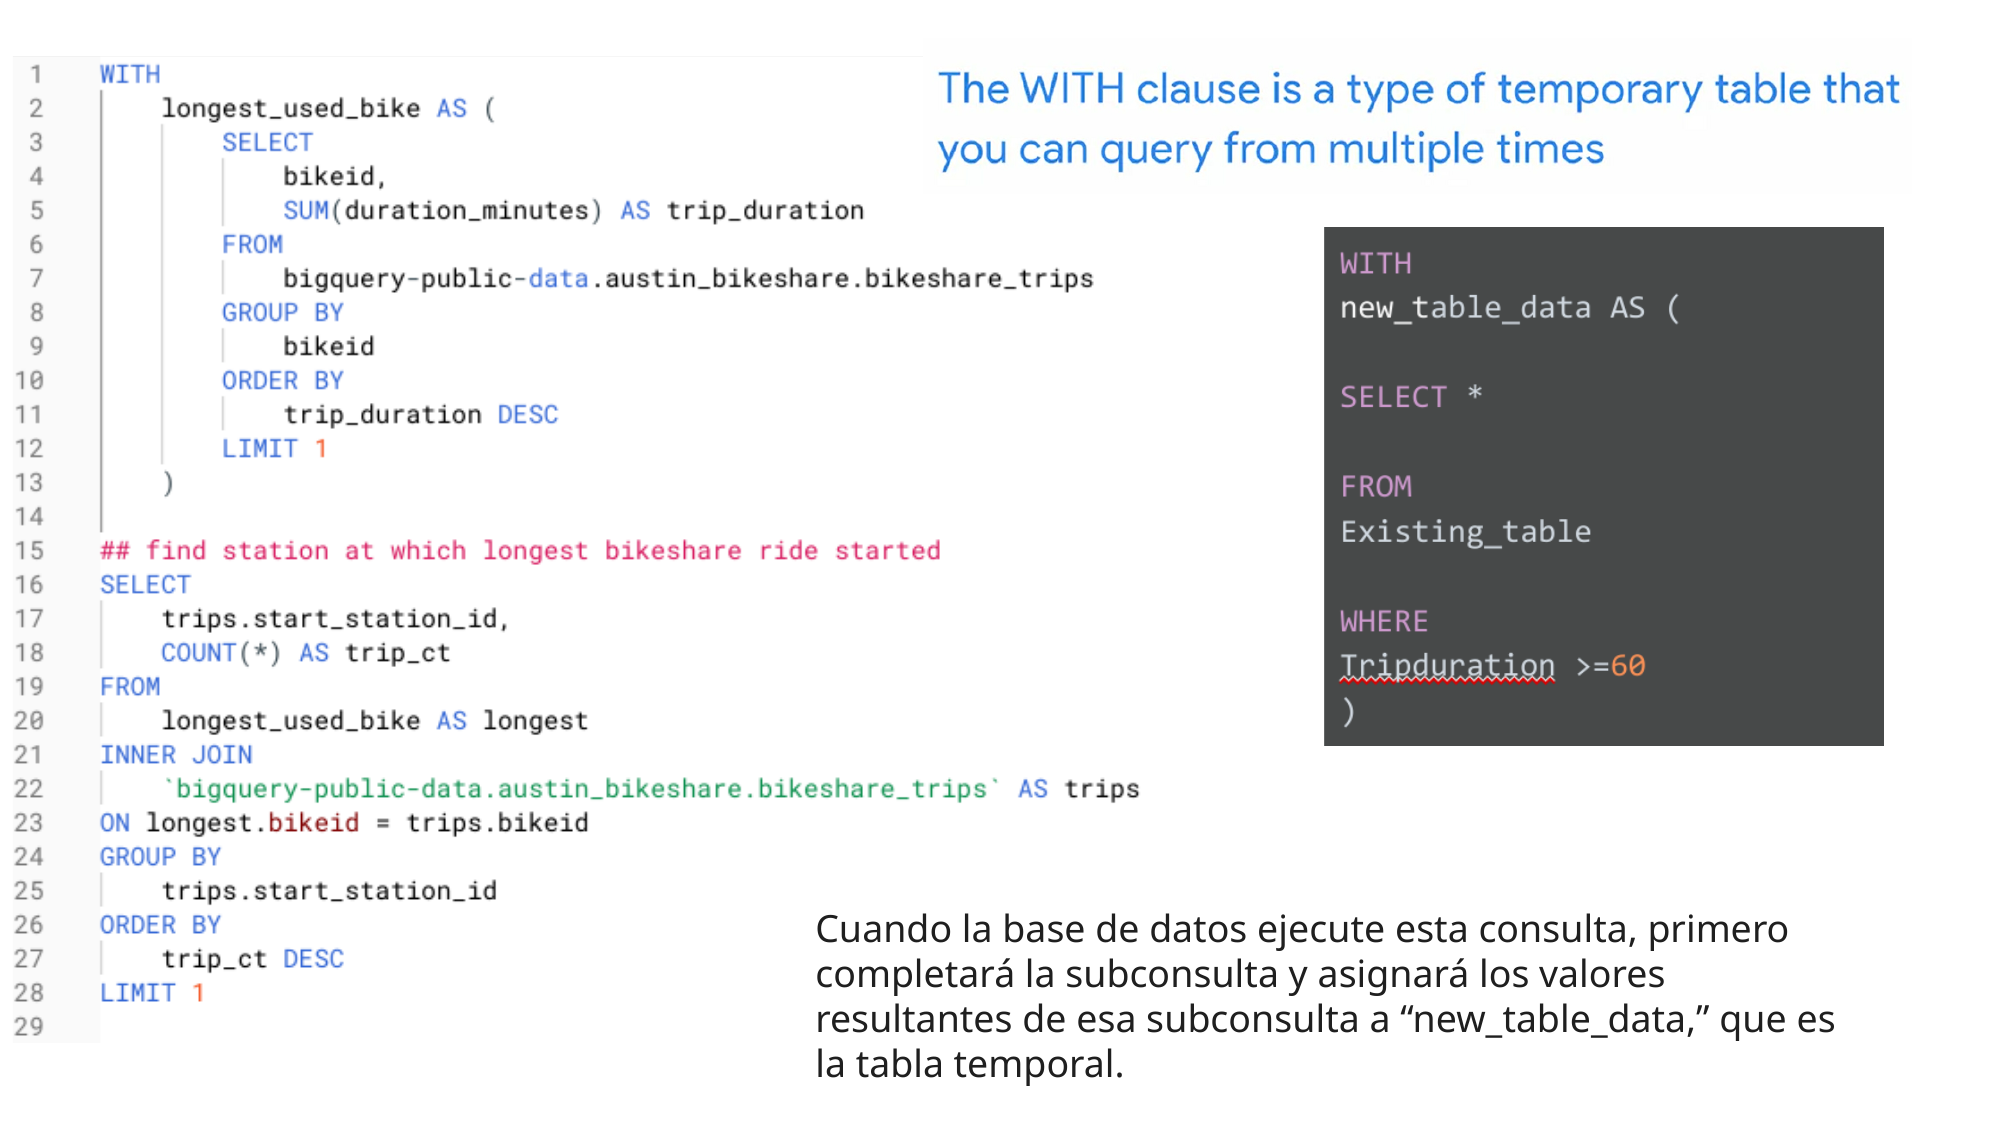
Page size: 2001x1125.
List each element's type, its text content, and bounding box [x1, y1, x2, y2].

text_box Cuando la base de datos ejecute esta consulta, primero completará la subconsulta y asignará los valores resultantes de esa subconsulta a “new_table_data,” que es la tabla temporal. [800, 897, 1889, 1093]
picture [12, 38, 1912, 1043]
picture [1323, 227, 1884, 746]
